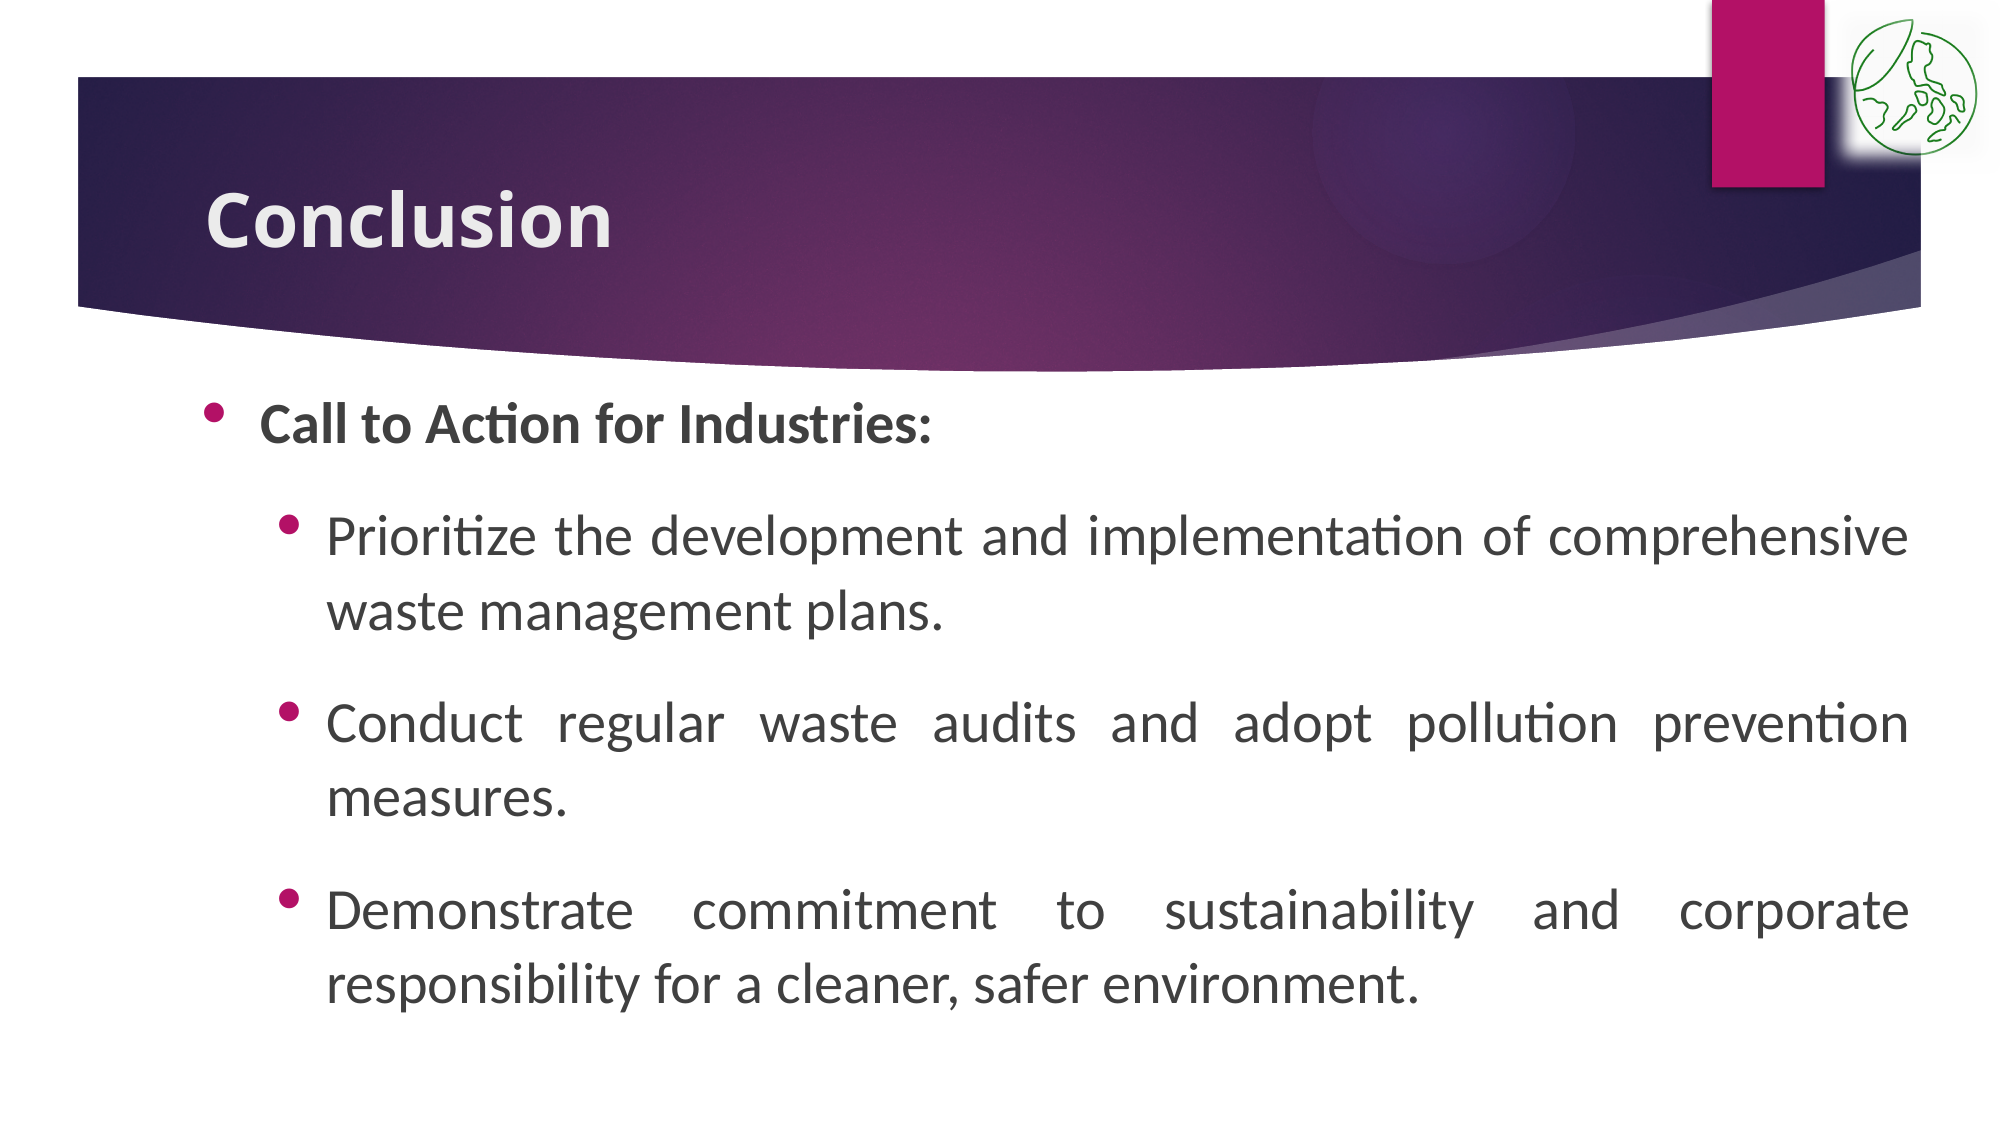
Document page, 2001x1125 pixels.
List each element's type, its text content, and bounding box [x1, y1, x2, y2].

list Call to Action for Industries: Prioritize the development and implementation of comprehensive waste management plans. Conduct regular waste audits and adopt pollution prevention measures. Demonstrate commitment to sustainability and corporate responsibility for a cleaner, safer environment. [189, 372, 1926, 1125]
picture [1825, 0, 2000, 175]
title Conclusion [189, 159, 1627, 276]
